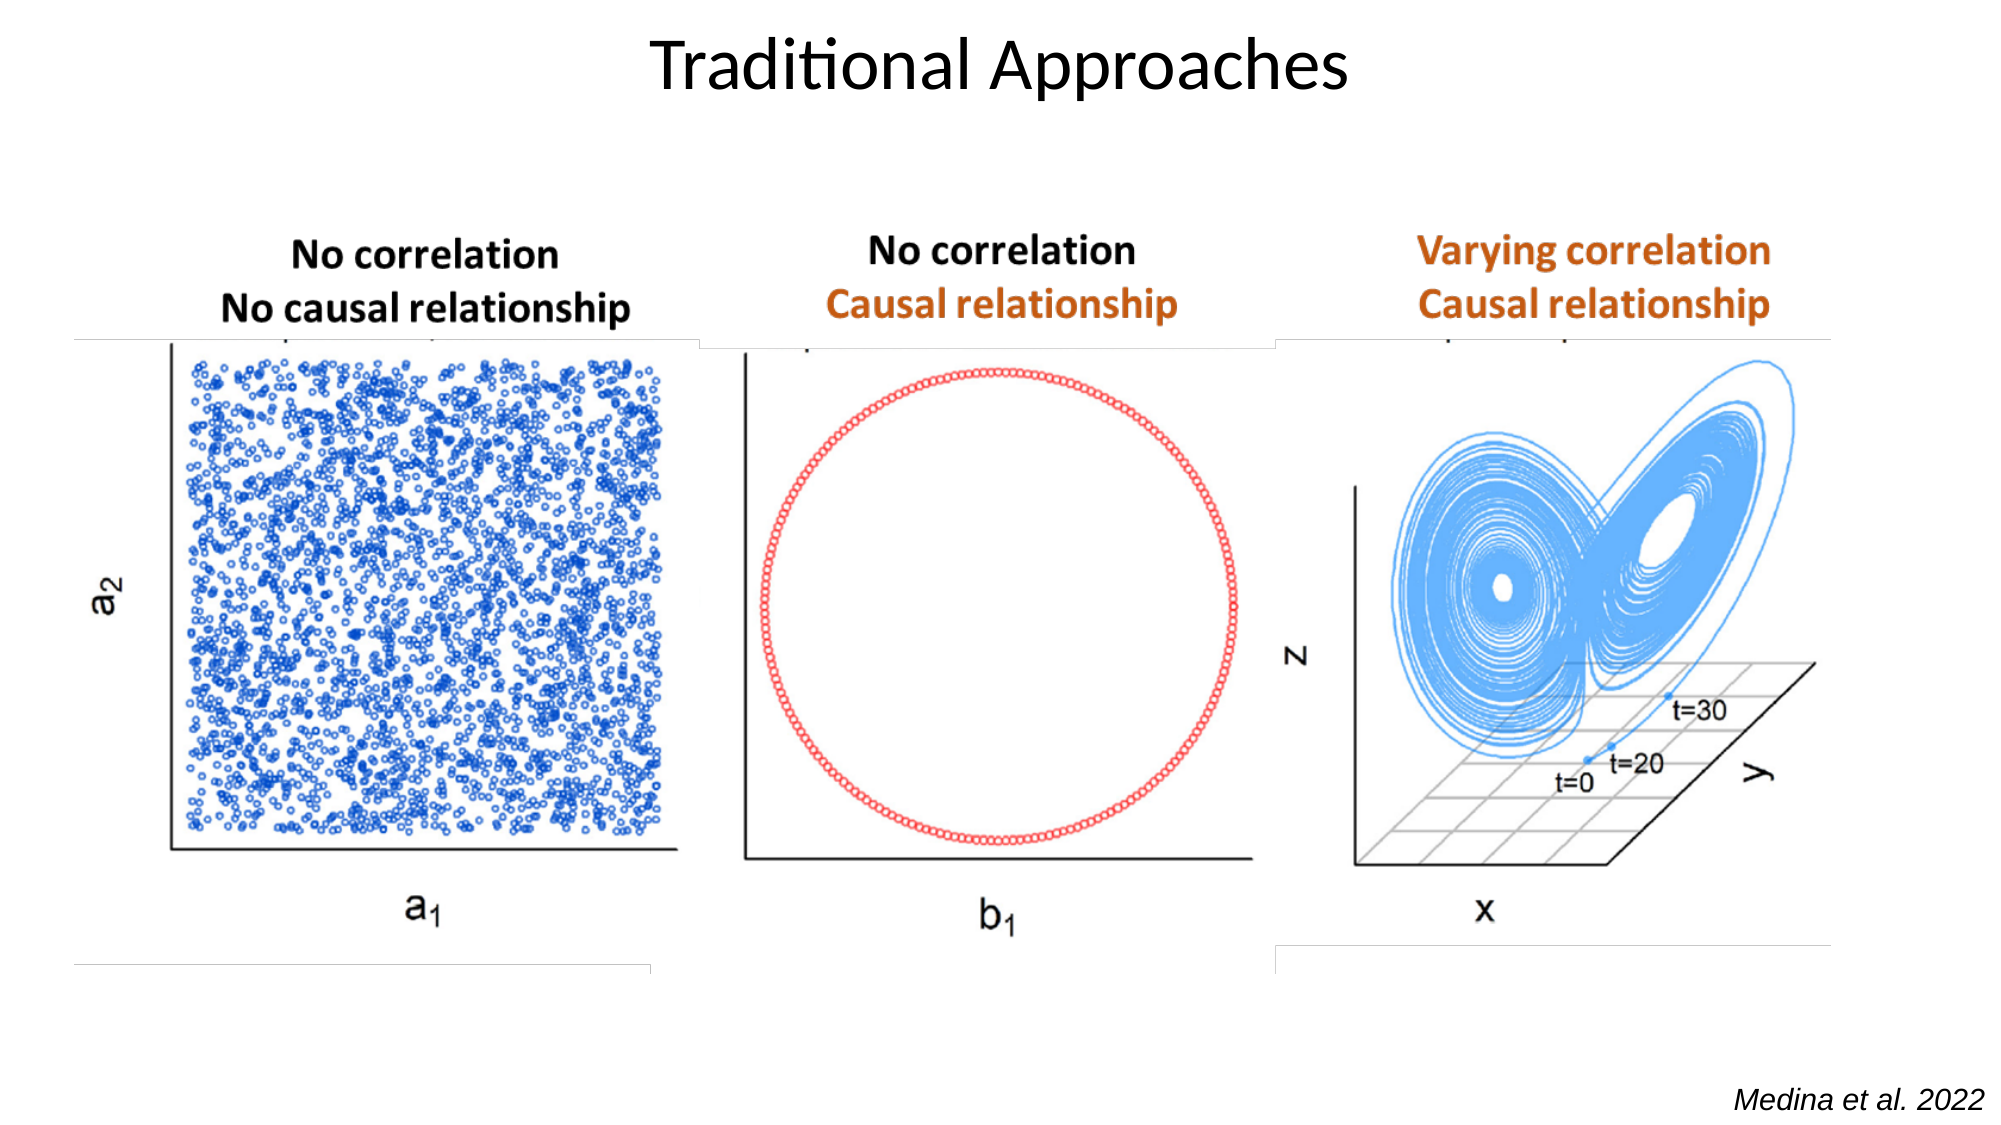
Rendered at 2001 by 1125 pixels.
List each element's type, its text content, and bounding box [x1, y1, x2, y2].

picture [74, 207, 1831, 974]
text_box Medina et al. 2022 [1660, 1072, 2000, 1125]
text_box Traditional Approaches [390, 7, 1610, 112]
